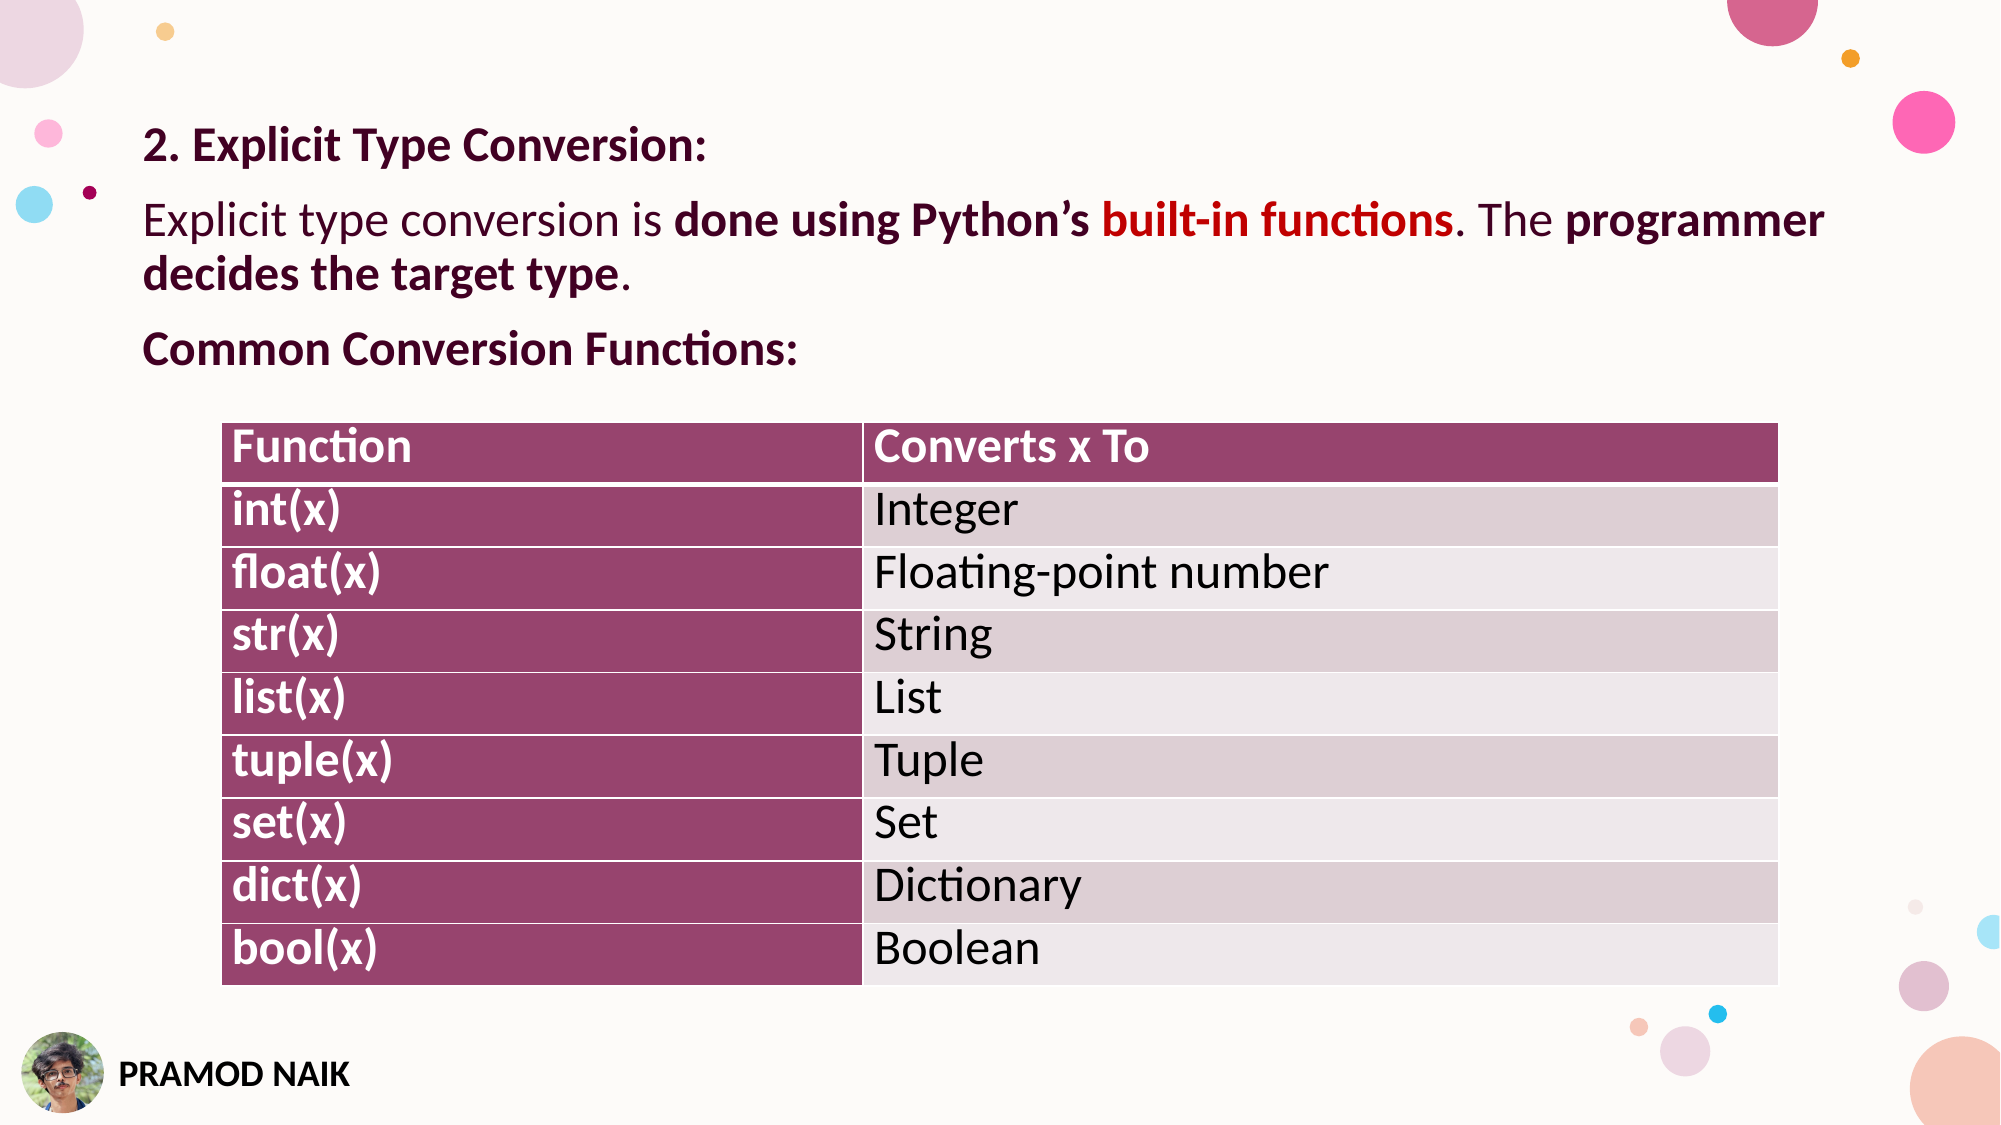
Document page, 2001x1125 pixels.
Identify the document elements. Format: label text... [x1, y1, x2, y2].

picture [21, 1031, 104, 1114]
table_cell float(x) [222, 548, 862, 609]
list 2. Explicit Type Conversion: Explicit type conversion is done using Python’s built-in functions. The programmer decides the target type. Common Conversion Functions: [127, 110, 1877, 1014]
table_cell int(x) [222, 487, 862, 546]
table_cell String [864, 611, 1778, 672]
table_header Converts x To [864, 423, 1778, 482]
table_cell Floating-point number [864, 548, 1778, 609]
table_cell List [864, 673, 1778, 734]
table_cell tuple(x) [222, 736, 862, 797]
table_cell str(x) [222, 611, 862, 672]
table_cell bool(x) [222, 924, 862, 985]
table_cell Dictionary [864, 862, 1778, 923]
table_header Function [222, 423, 862, 482]
table_cell Boolean [864, 924, 1778, 985]
table_cell Set [864, 799, 1778, 860]
table_cell Tuple [864, 736, 1778, 797]
table_cell list(x) [222, 673, 862, 734]
table_cell dict(x) [222, 862, 862, 923]
table_cell Integer [864, 487, 1778, 546]
table_cell set(x) [222, 799, 862, 860]
